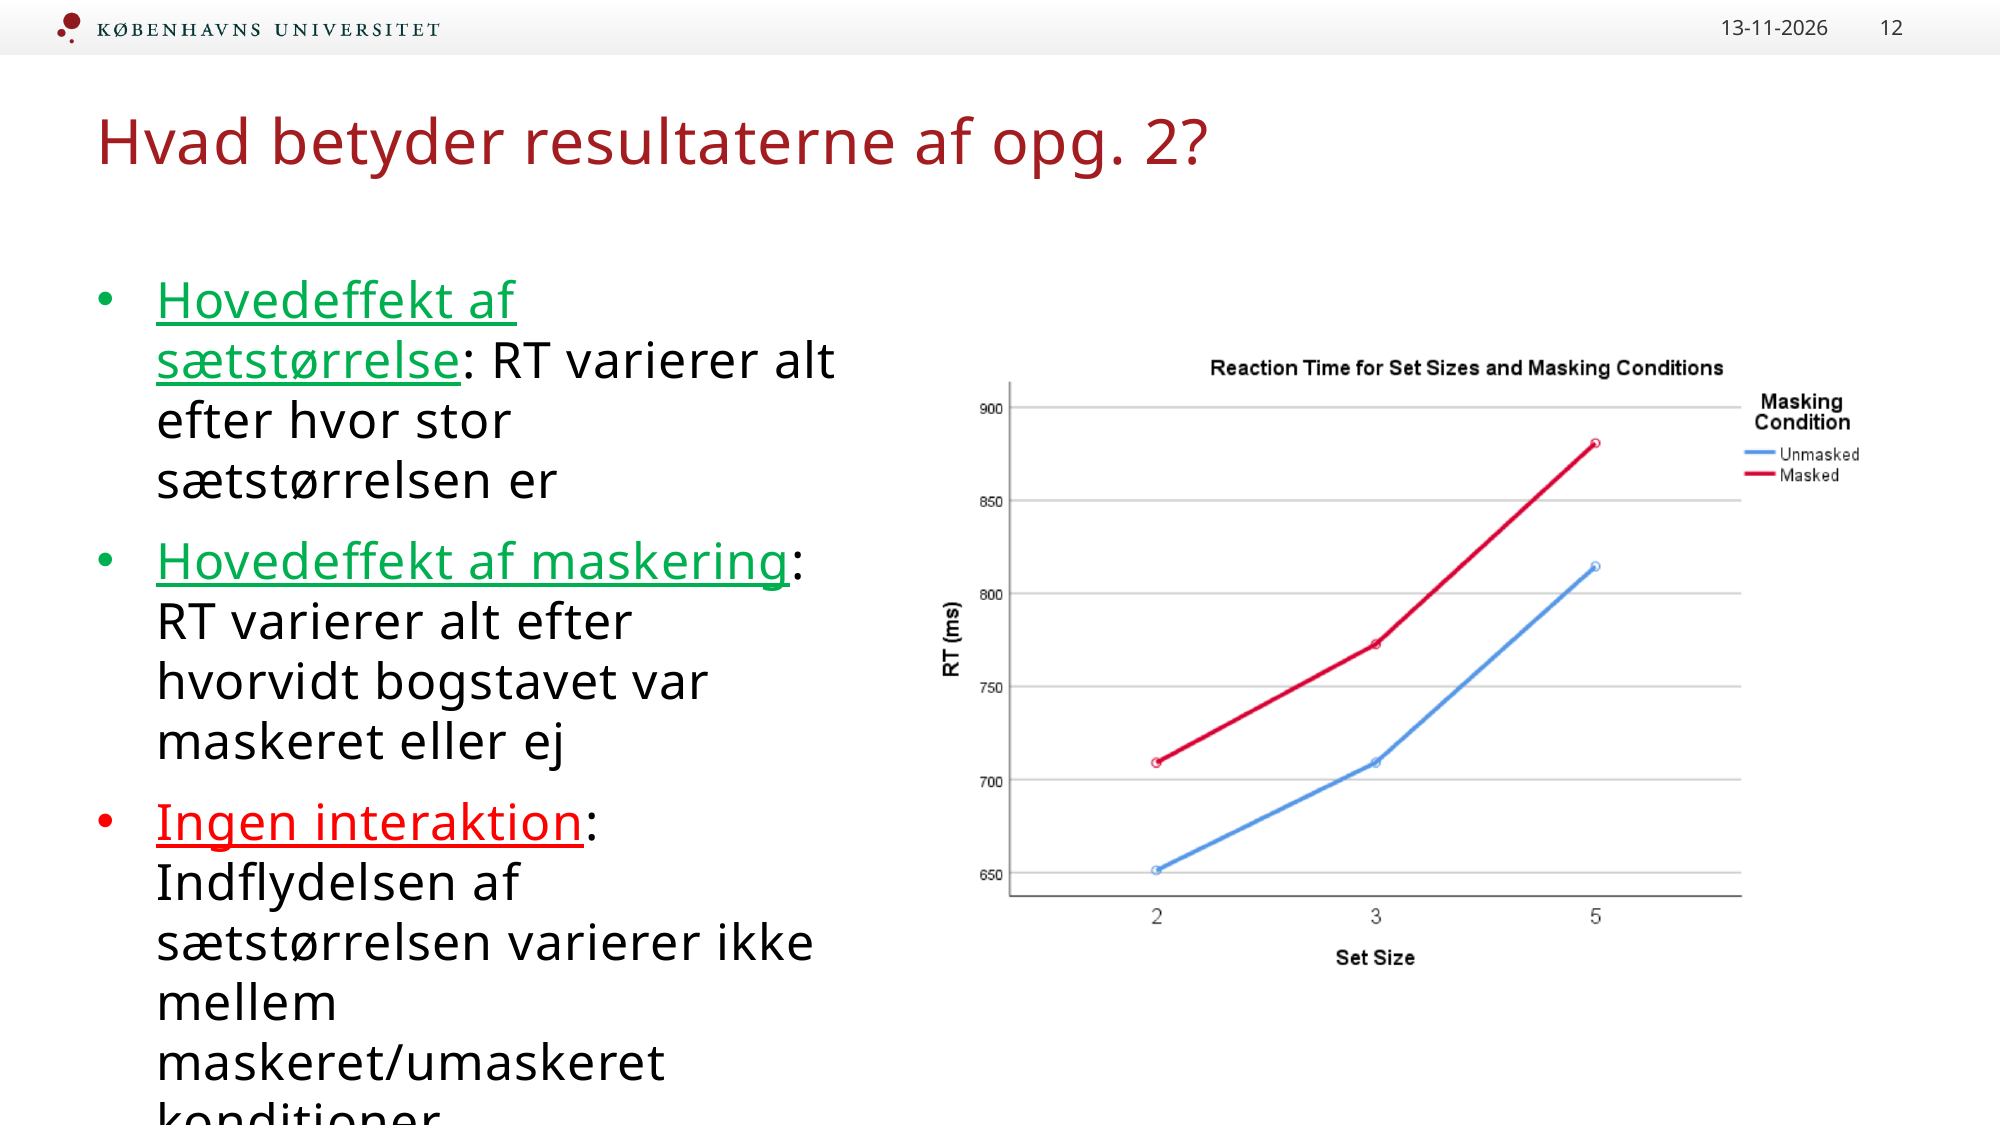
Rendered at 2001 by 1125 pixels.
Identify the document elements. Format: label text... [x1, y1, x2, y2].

list Hovedeffekt af sætstørrelse: RT varierer alt efter hvor stor sætstørrelsen er Hovedeffekt af maskering: RT varierer alt efter hvorvidt bogstavet var maskeret eller ej Ingen interaktion: Indflydelsen af sætstørrelsen varierer ikke mellem maskeret/umaskeret konditioner [96, 268, 843, 1036]
picture [931, 324, 1872, 979]
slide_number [1694, 14, 1829, 43]
title Hvad betyder resultaterne af opg. 2? [96, 101, 1904, 244]
slide_number 12 [1840, 14, 1904, 43]
picture [91, 15, 476, 42]
